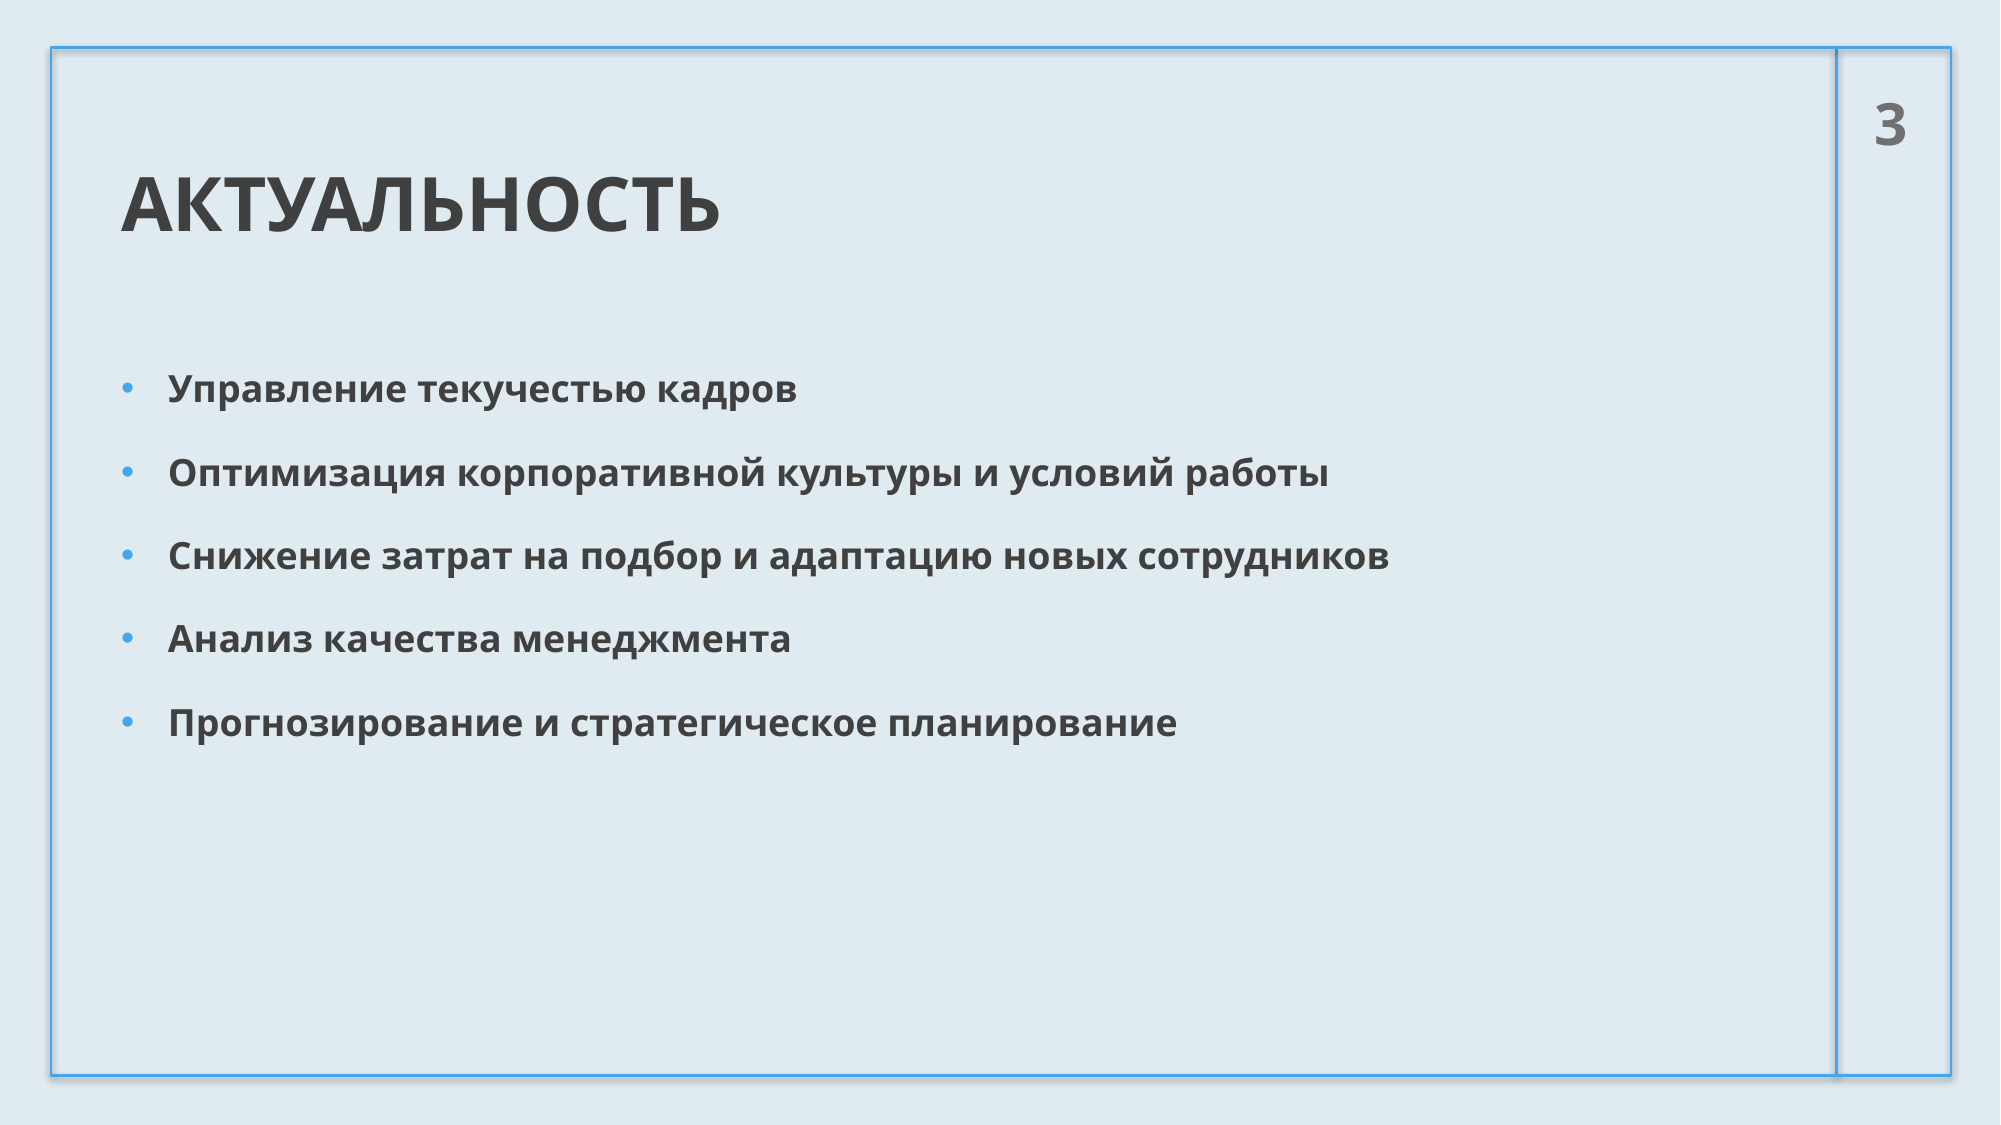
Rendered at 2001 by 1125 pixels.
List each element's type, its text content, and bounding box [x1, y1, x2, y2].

title актуальность [106, 98, 1784, 304]
list Управление текучестью кадров Оптимизация корпоративной культуры и условий работы Снижение затрат на подбор и адаптацию новых сотрудников Анализ качества менеджмента Прогнозирование и стратегическое планирование [106, 352, 1487, 1014]
slide_number 3 [1822, 48, 1961, 175]
